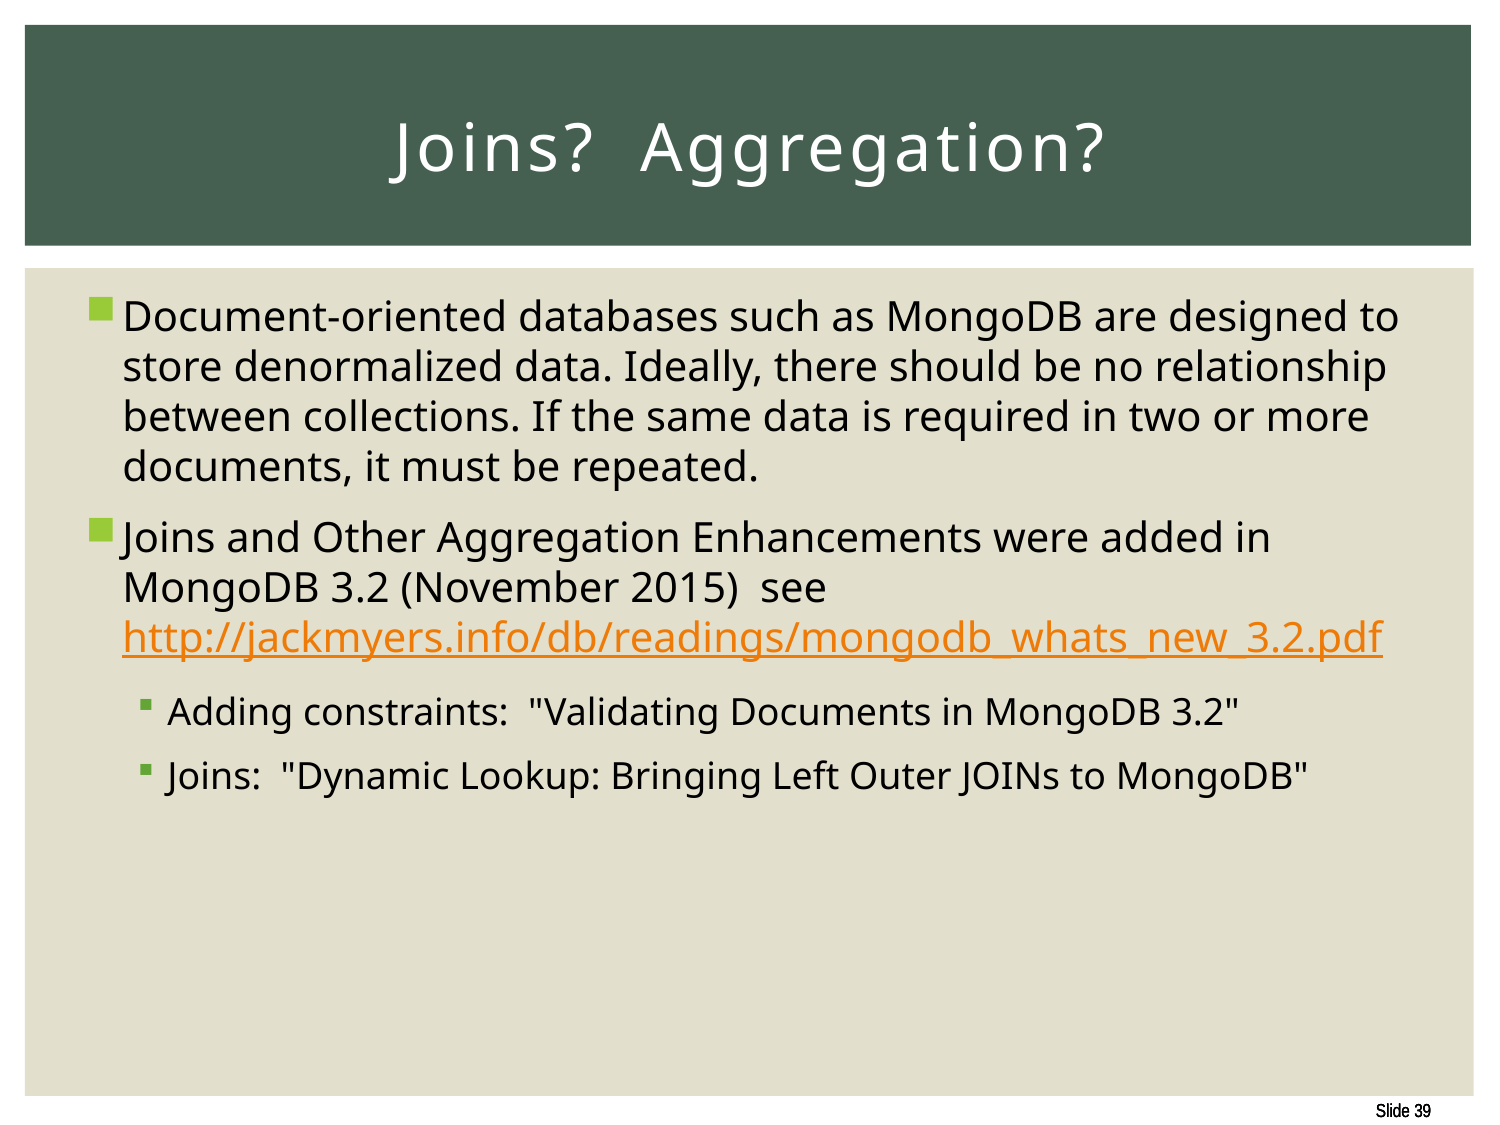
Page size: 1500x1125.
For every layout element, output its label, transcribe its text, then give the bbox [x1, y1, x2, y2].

title Joins? Aggregation? [62, 58, 1438, 232]
list Document-oriented databases such as MongoDB are designed to store denormalized data. Ideally, there should be no relationship between collections. If the same data is required in two or more documents, it must be repeated. Joins and Other Aggregation Enhancements were added in MongoDB 3.2 (November 2015) see http://jackmyers.info/db/readings/mongodb_whats_new_3.2.pdf Adding constraints: "Validating Documents in MongoDB 3.2" Joins: "Dynamic Lookup: Bringing Left Outer JOINs to MongoDB" [62, 281, 1442, 1005]
